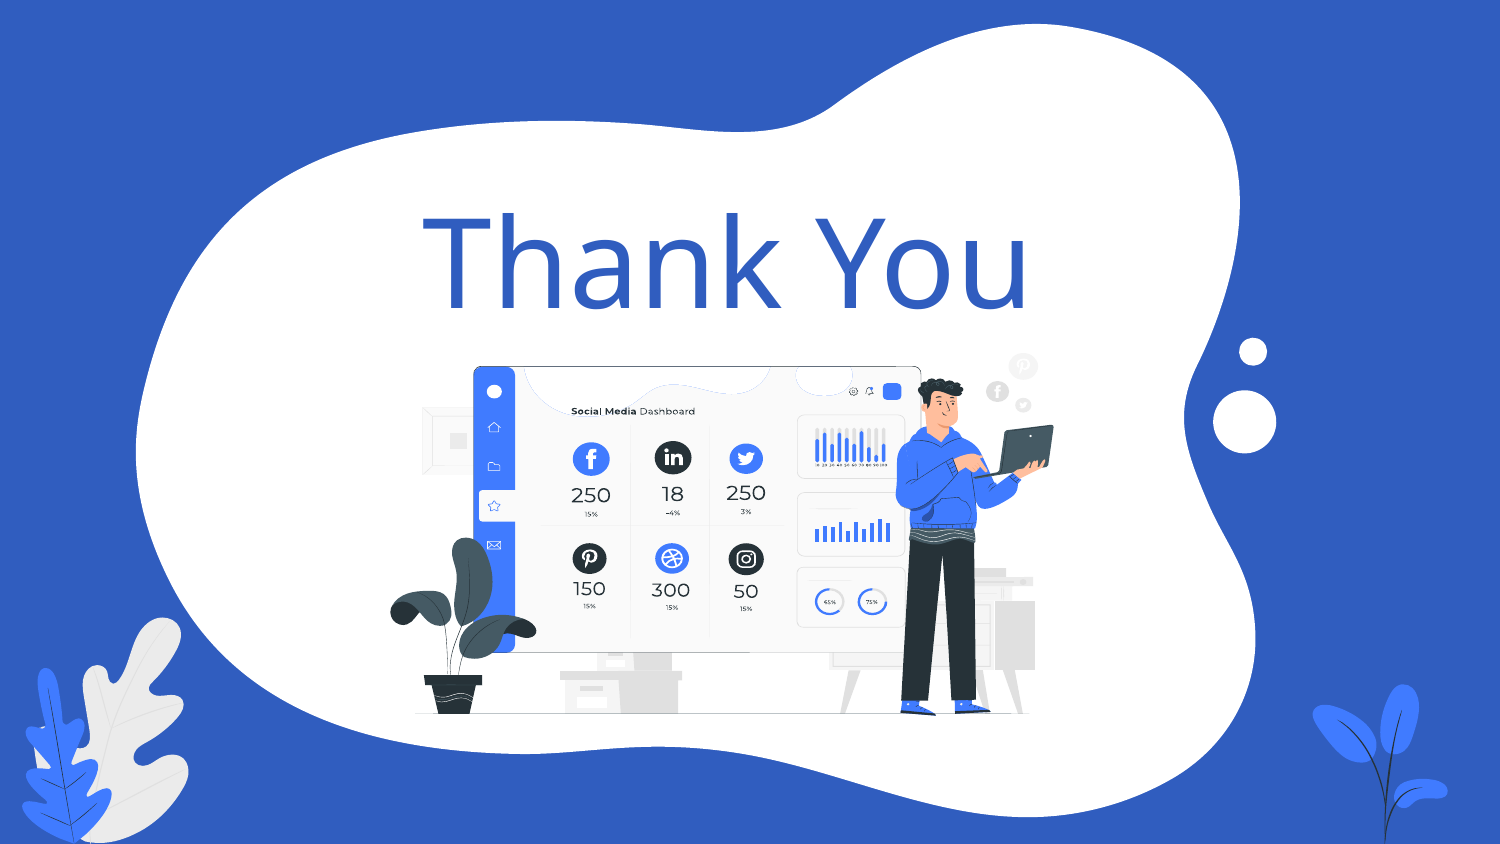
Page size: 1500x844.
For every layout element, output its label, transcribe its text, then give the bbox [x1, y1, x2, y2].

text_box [388, 352, 1055, 716]
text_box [1310, 684, 1450, 844]
title Thank You [375, 151, 1082, 366]
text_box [21, 617, 190, 844]
